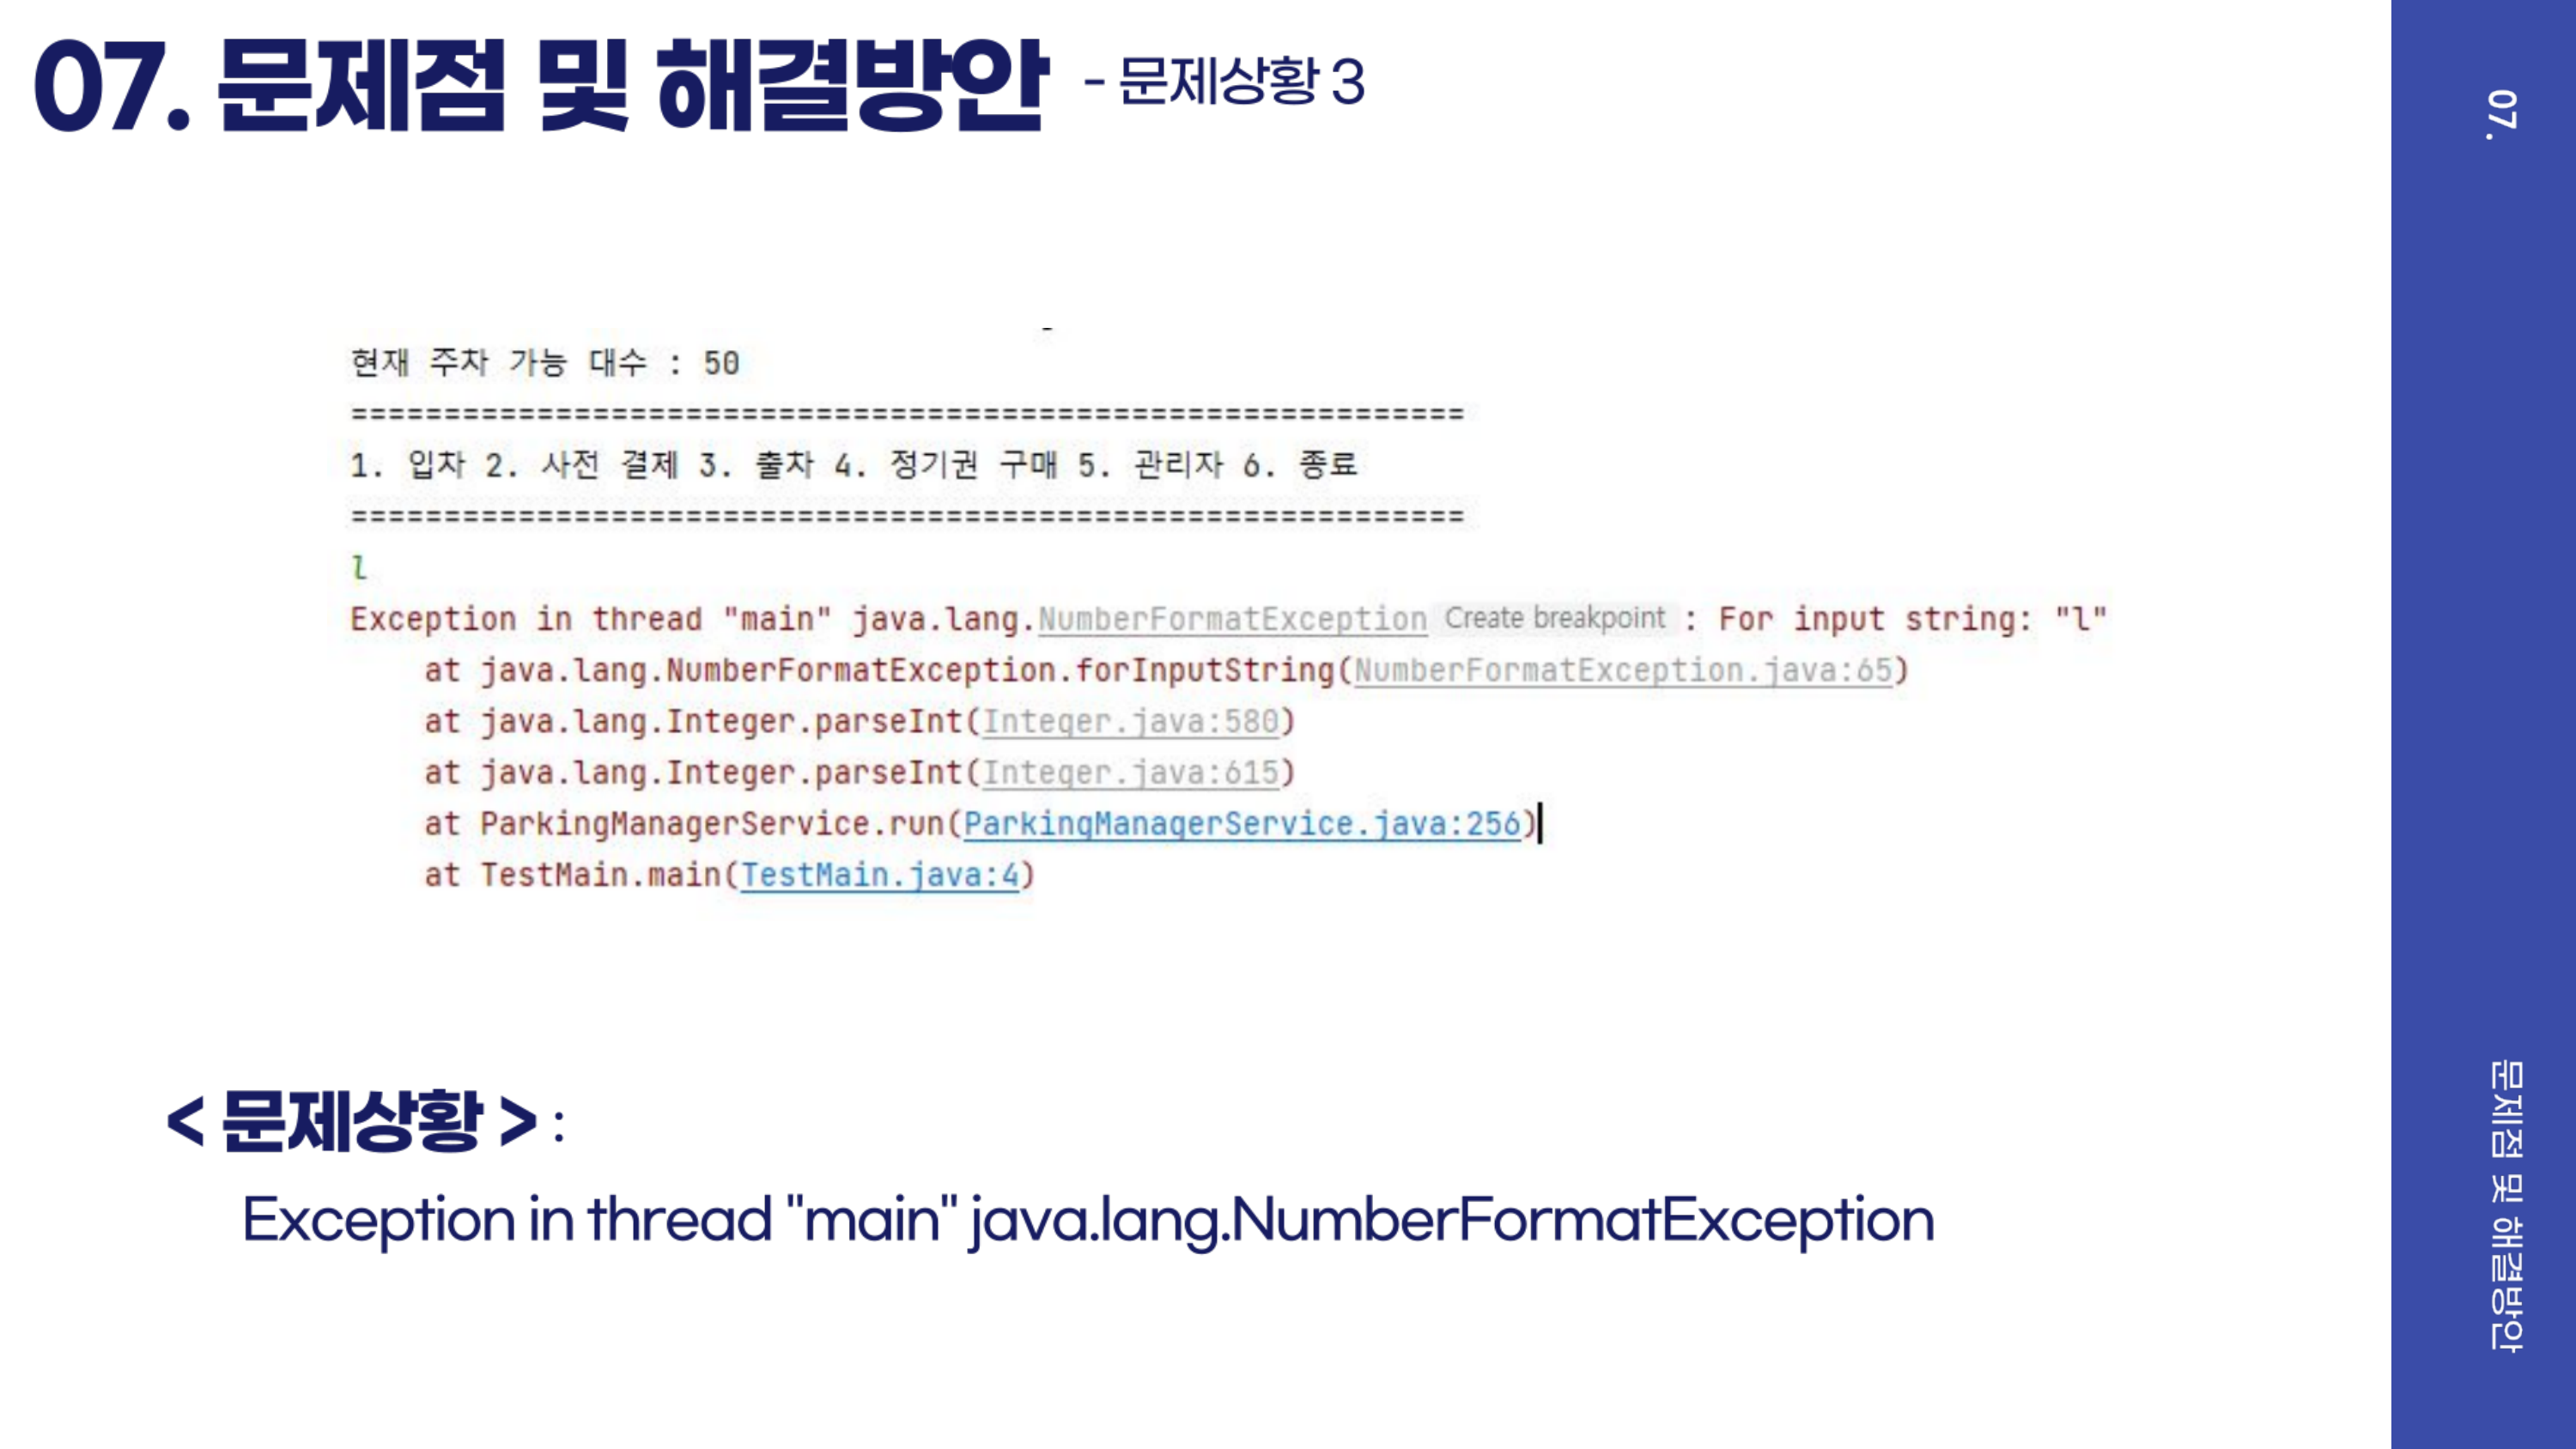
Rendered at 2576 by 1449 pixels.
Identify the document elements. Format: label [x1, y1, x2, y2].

picture [0, 7, 1391, 182]
text_box [327, 328, 2133, 921]
text_box [2473, 88, 2528, 1355]
text_box [2391, 0, 2576, 1449]
picture [151, 1068, 1967, 1288]
